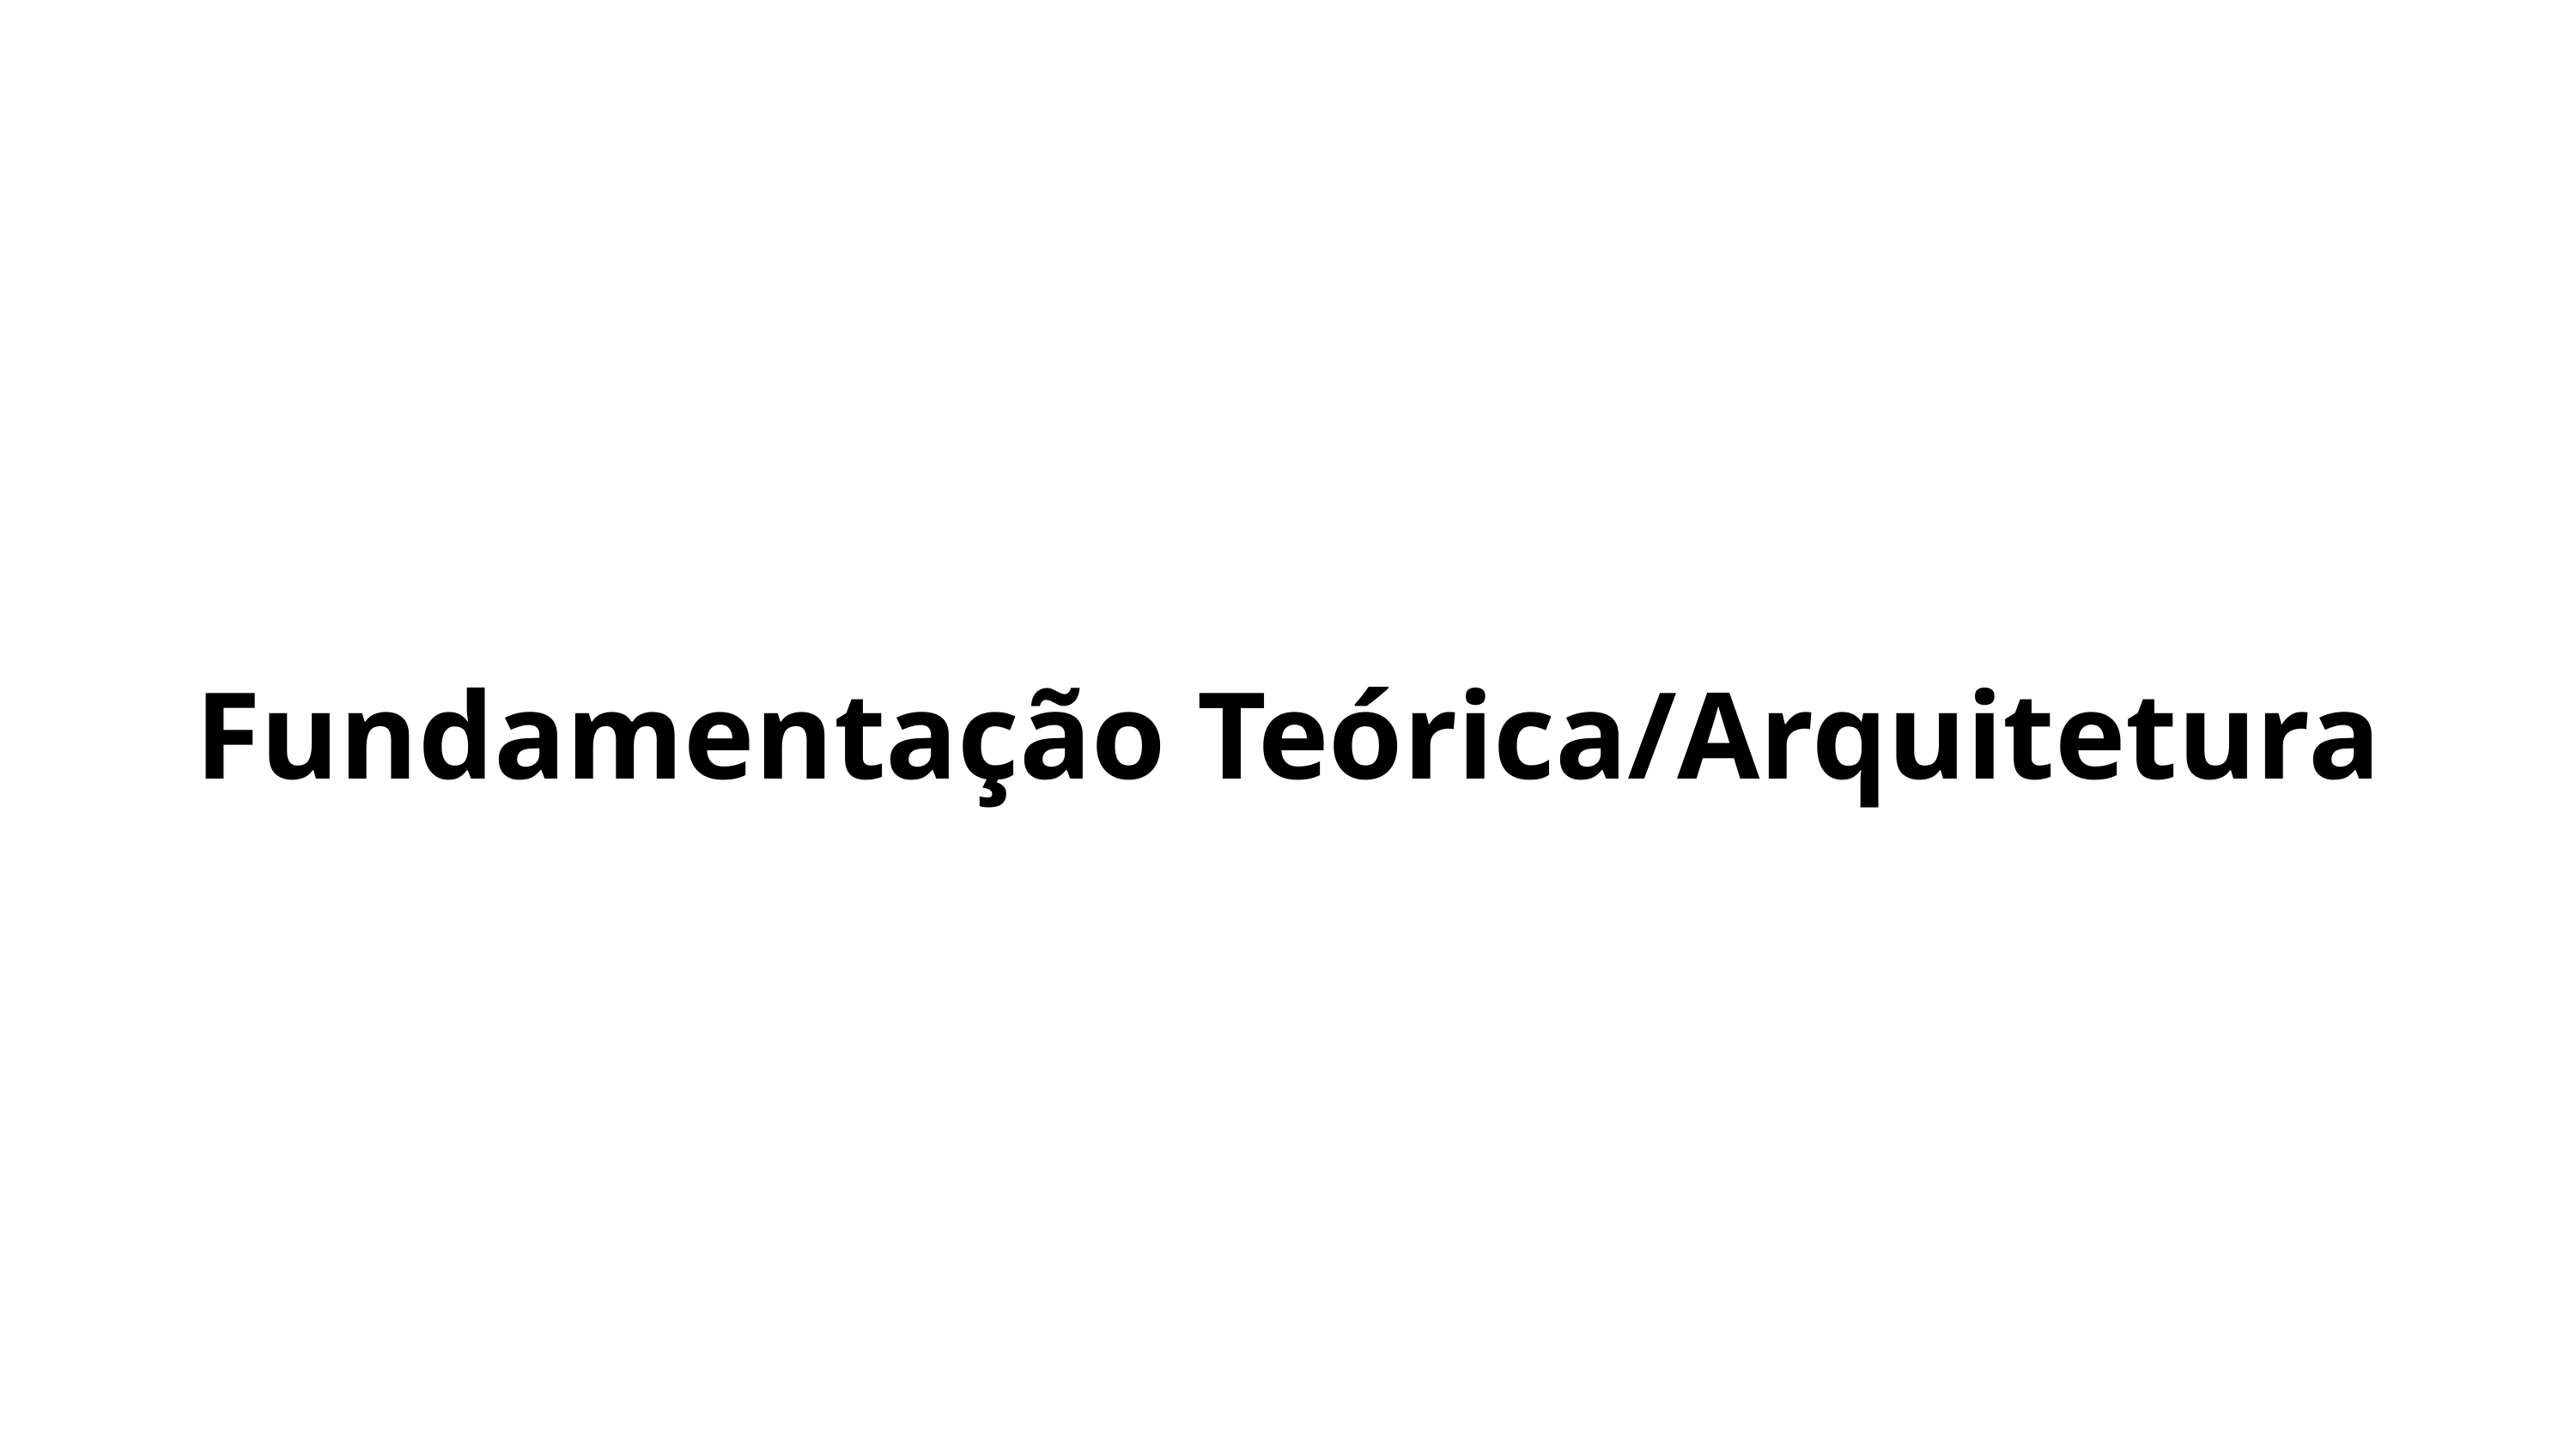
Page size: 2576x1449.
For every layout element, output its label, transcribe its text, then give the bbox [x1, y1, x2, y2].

text_box Fundamentação Teórica/Arquitetura [125, 634, 2451, 803]
